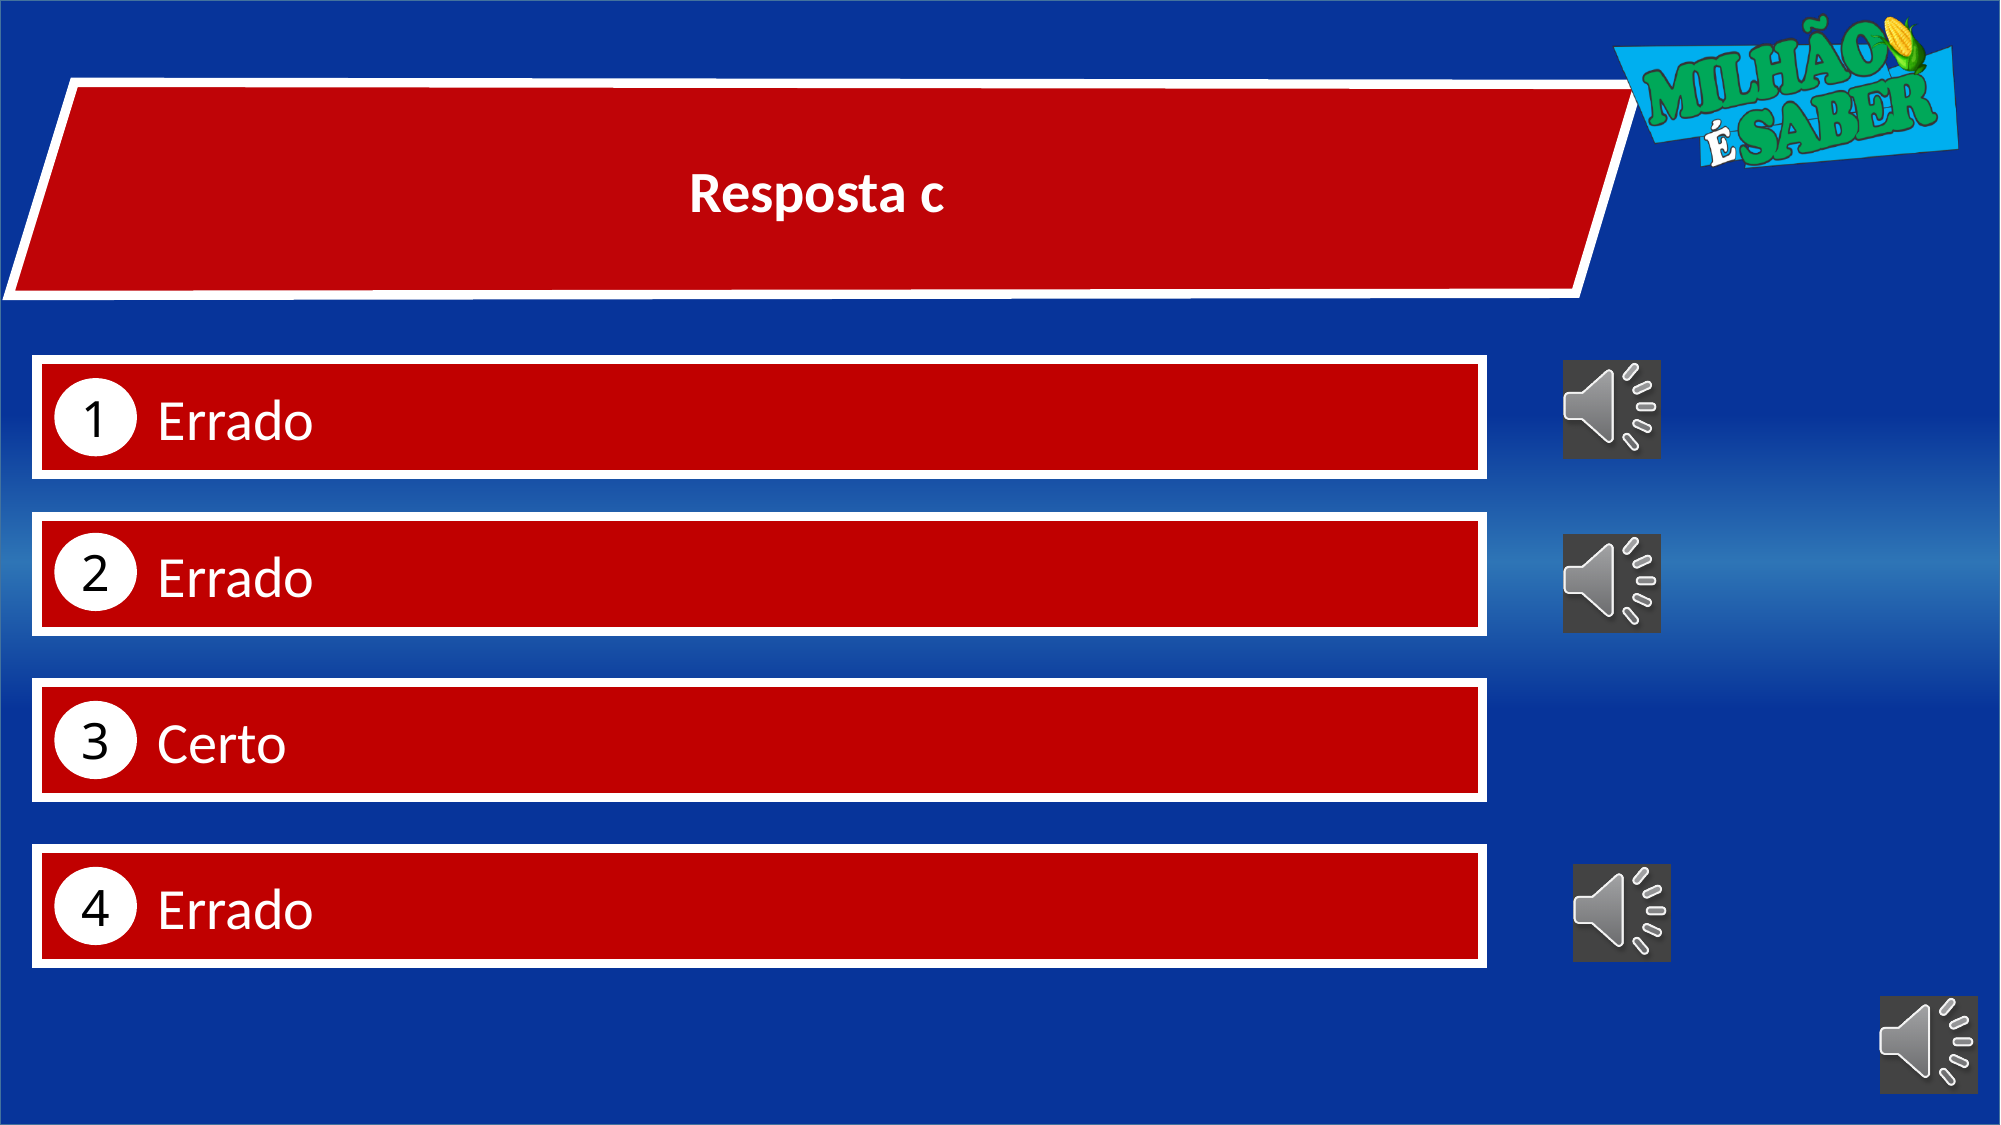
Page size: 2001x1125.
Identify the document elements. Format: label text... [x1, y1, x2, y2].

text_box 3 [53, 699, 138, 781]
text_box [0, 0, 2000, 1125]
picture [1562, 533, 1663, 634]
picture [1572, 863, 1673, 964]
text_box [1612, 0, 1959, 169]
text_box Certo [36, 681, 1484, 799]
picture [1562, 359, 1663, 460]
text_box 2 [53, 531, 138, 613]
text_box Errado [36, 358, 1484, 476]
text_box 1 [53, 377, 138, 458]
text_box Resposta c [7, 81, 1615, 297]
text_box Errado [36, 847, 1484, 965]
text_box 4 [53, 865, 138, 947]
picture [1879, 994, 1980, 1095]
text_box Errado [36, 515, 1484, 633]
